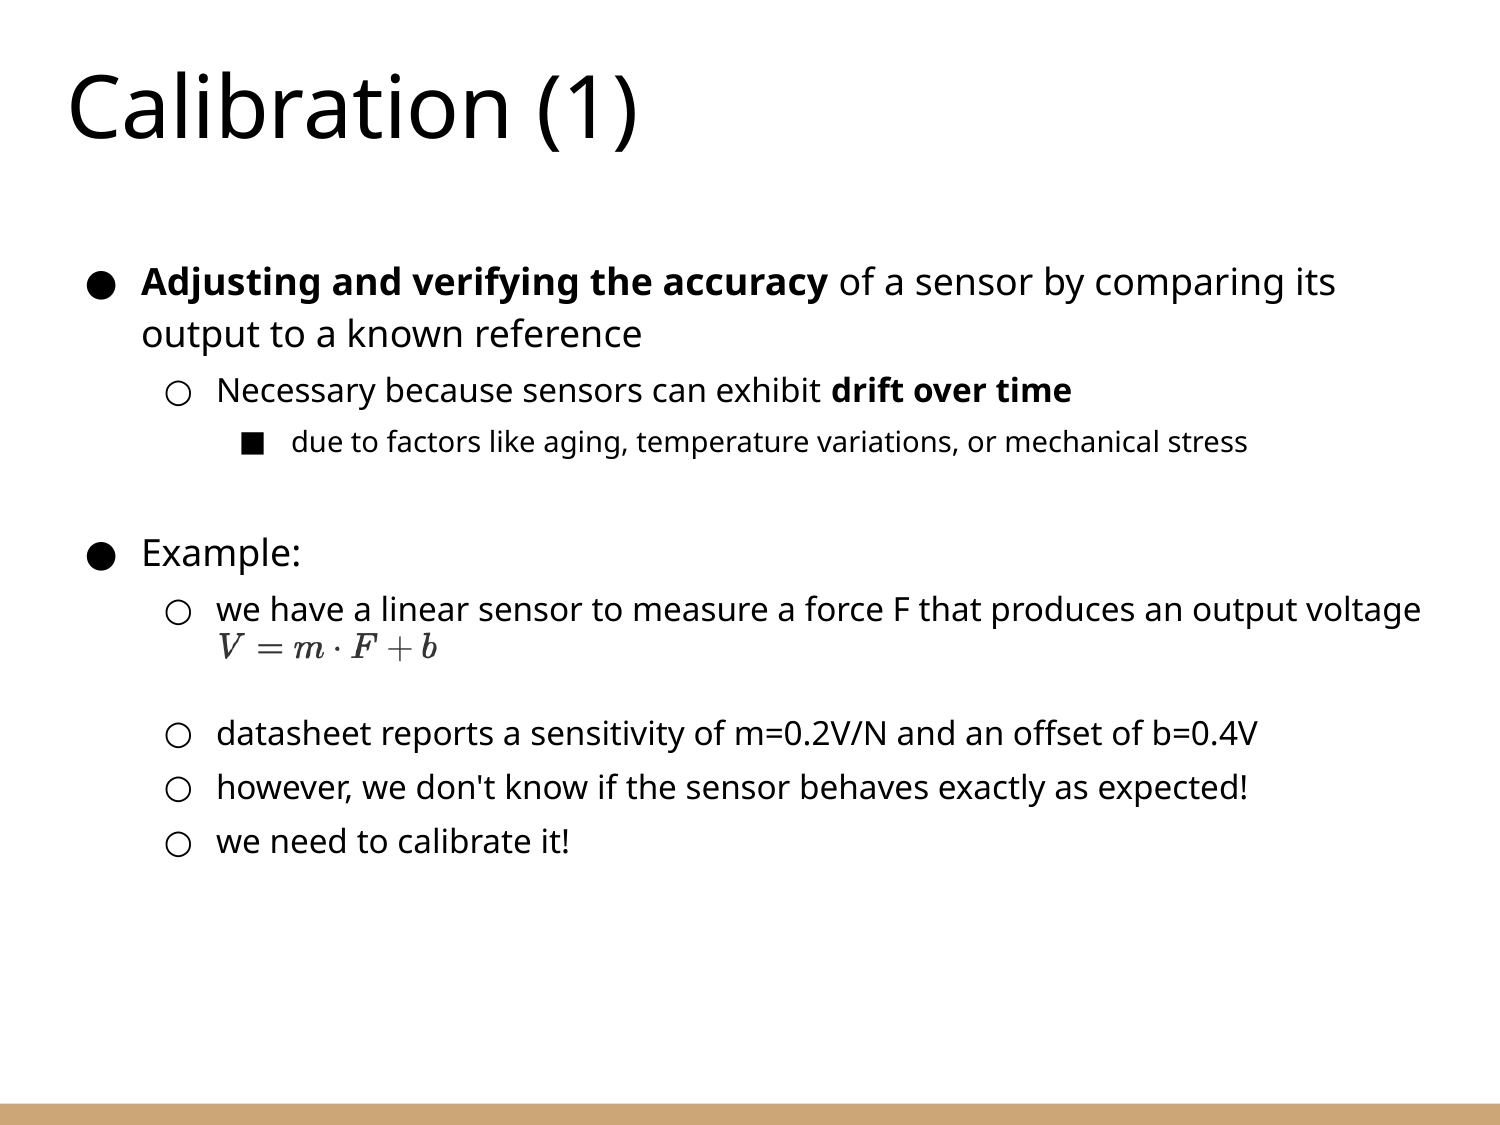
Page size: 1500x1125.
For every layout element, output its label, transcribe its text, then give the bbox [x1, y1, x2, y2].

list Adjusting and verifying the accuracy of a sensor by comparing its output to a known reference Necessary because sensors can exhibit drift over time due to factors like aging, temperature variations, or mechanical stress Example: we have a linear sensor to measure a force F that produces an output voltage datasheet reports a sensitivity of m=0.2V/N and an offset of b=0.4V however, we don't know if the sensor behaves exactly as expected! we need to calibrate it! [51, 236, 1449, 872]
picture [210, 622, 451, 671]
title Calibration (1) [51, 69, 1449, 172]
